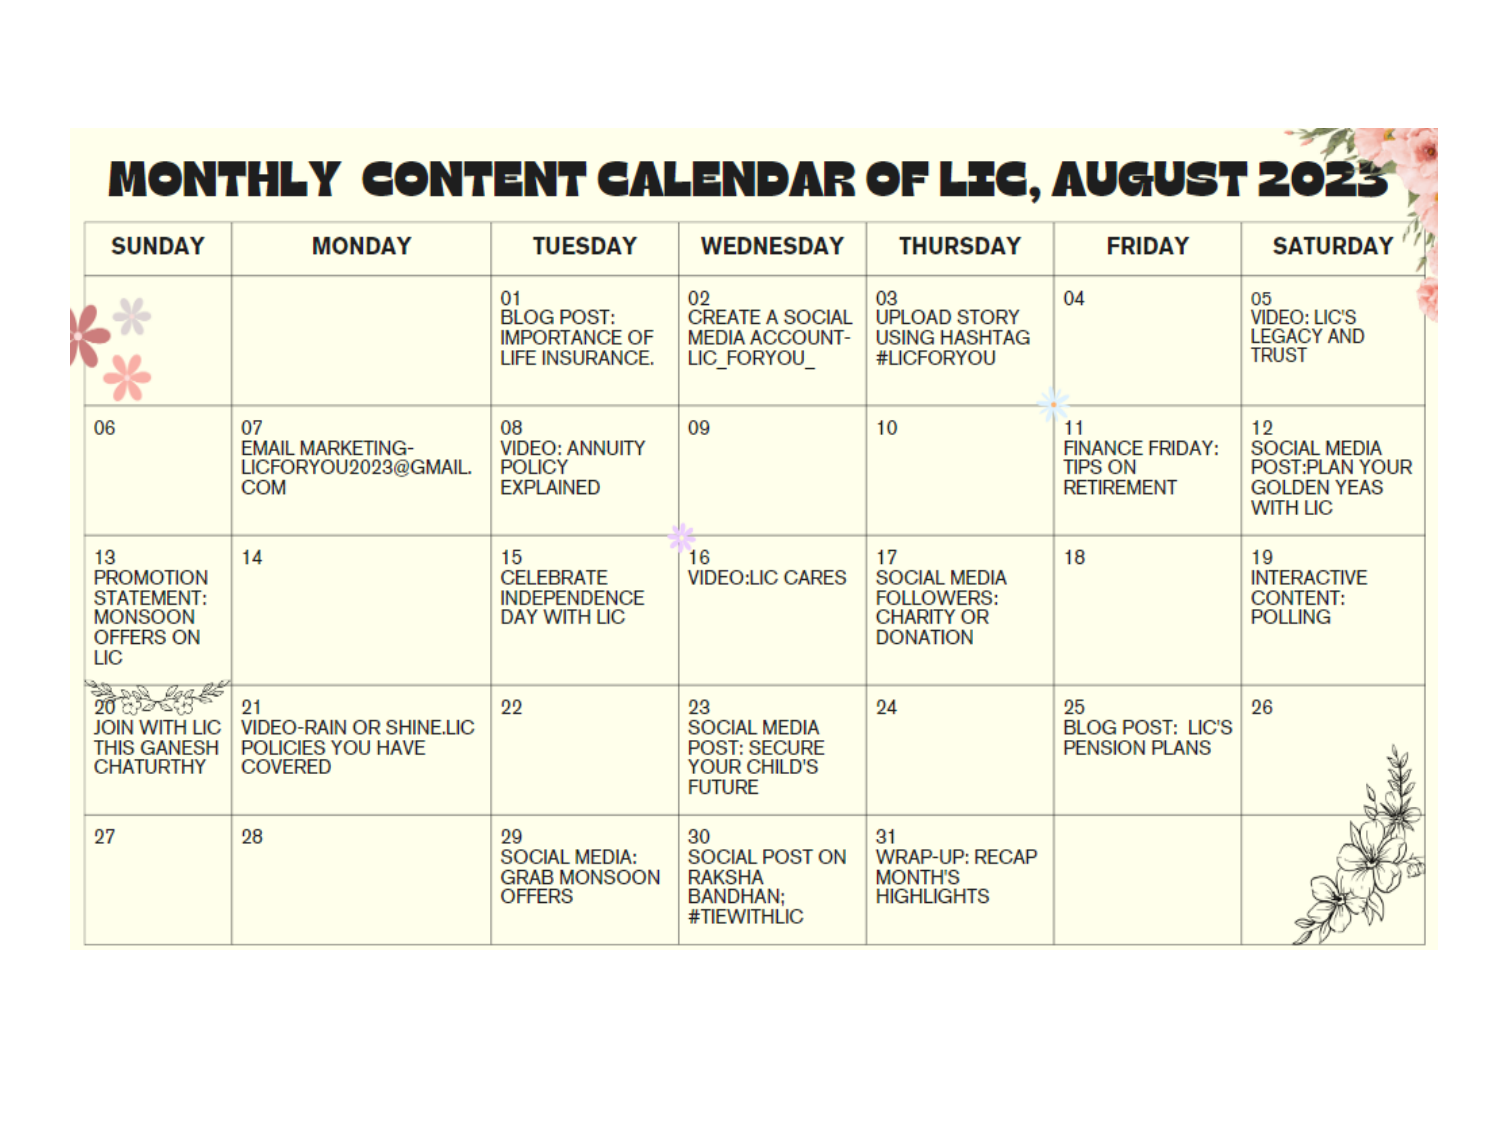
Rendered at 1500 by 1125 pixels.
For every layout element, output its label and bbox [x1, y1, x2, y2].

picture [70, 128, 1438, 950]
